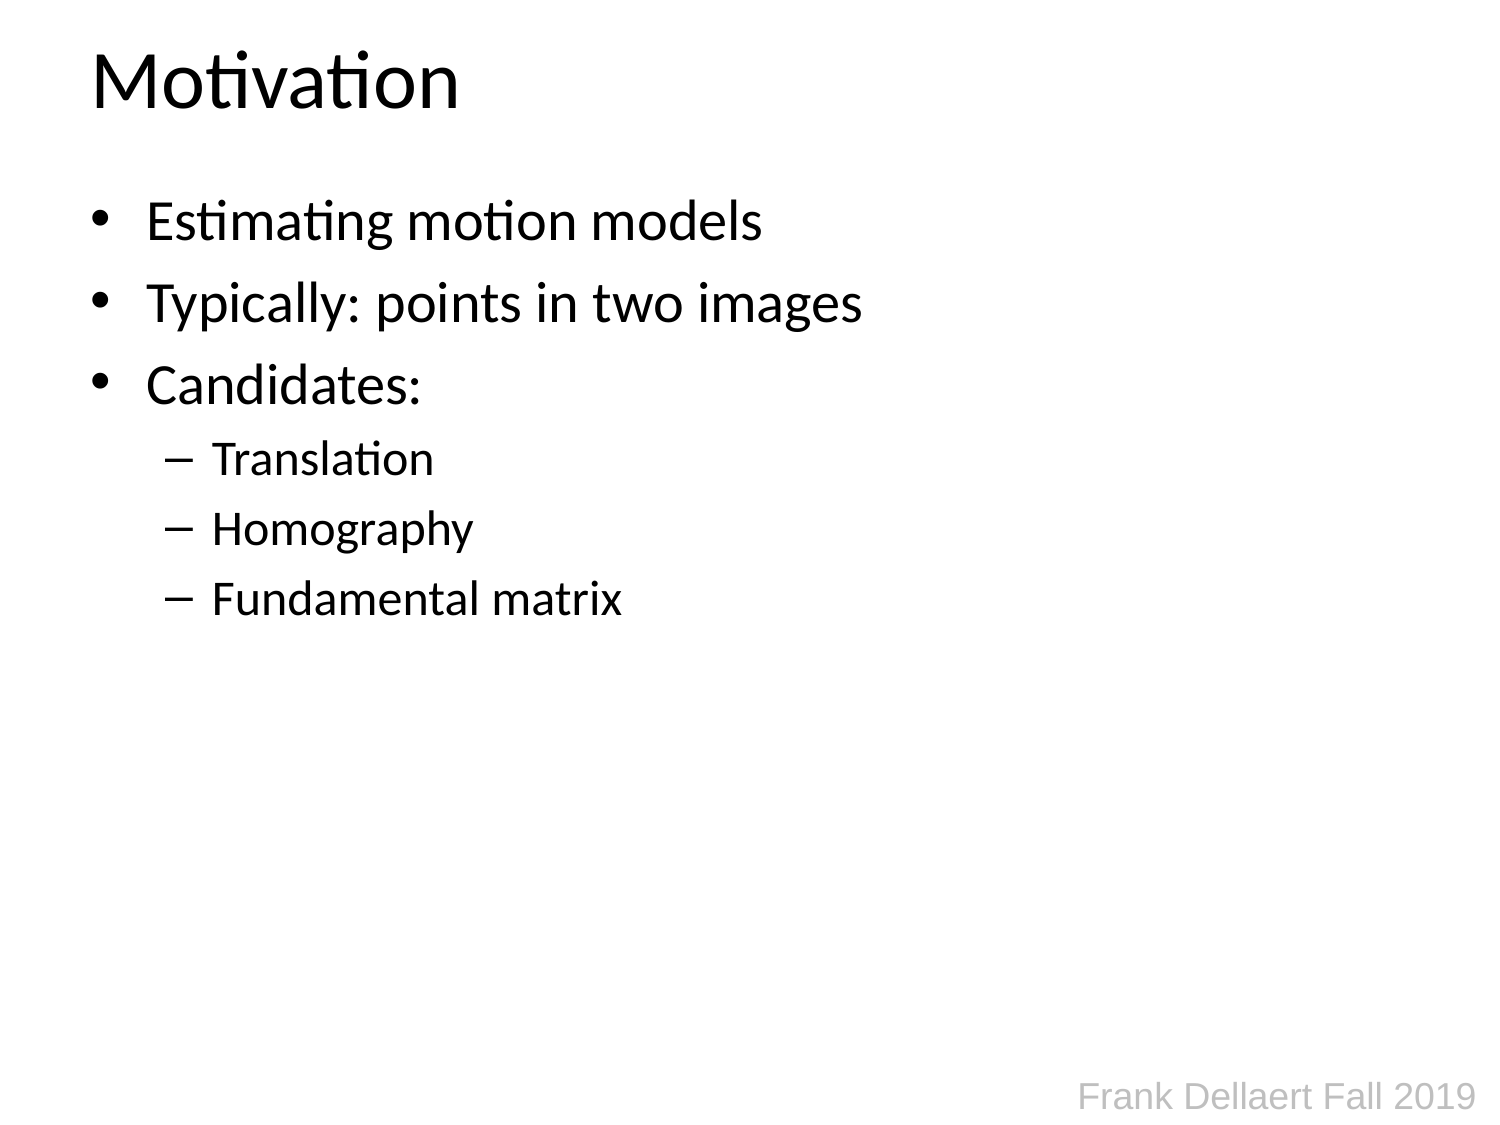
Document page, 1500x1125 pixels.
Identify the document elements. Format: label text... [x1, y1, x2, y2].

list Estimating motion models Typically: points in two images Candidates: Translation Homography Fundamental matrix [74, 174, 1426, 1026]
title Motivation [74, 0, 1426, 151]
